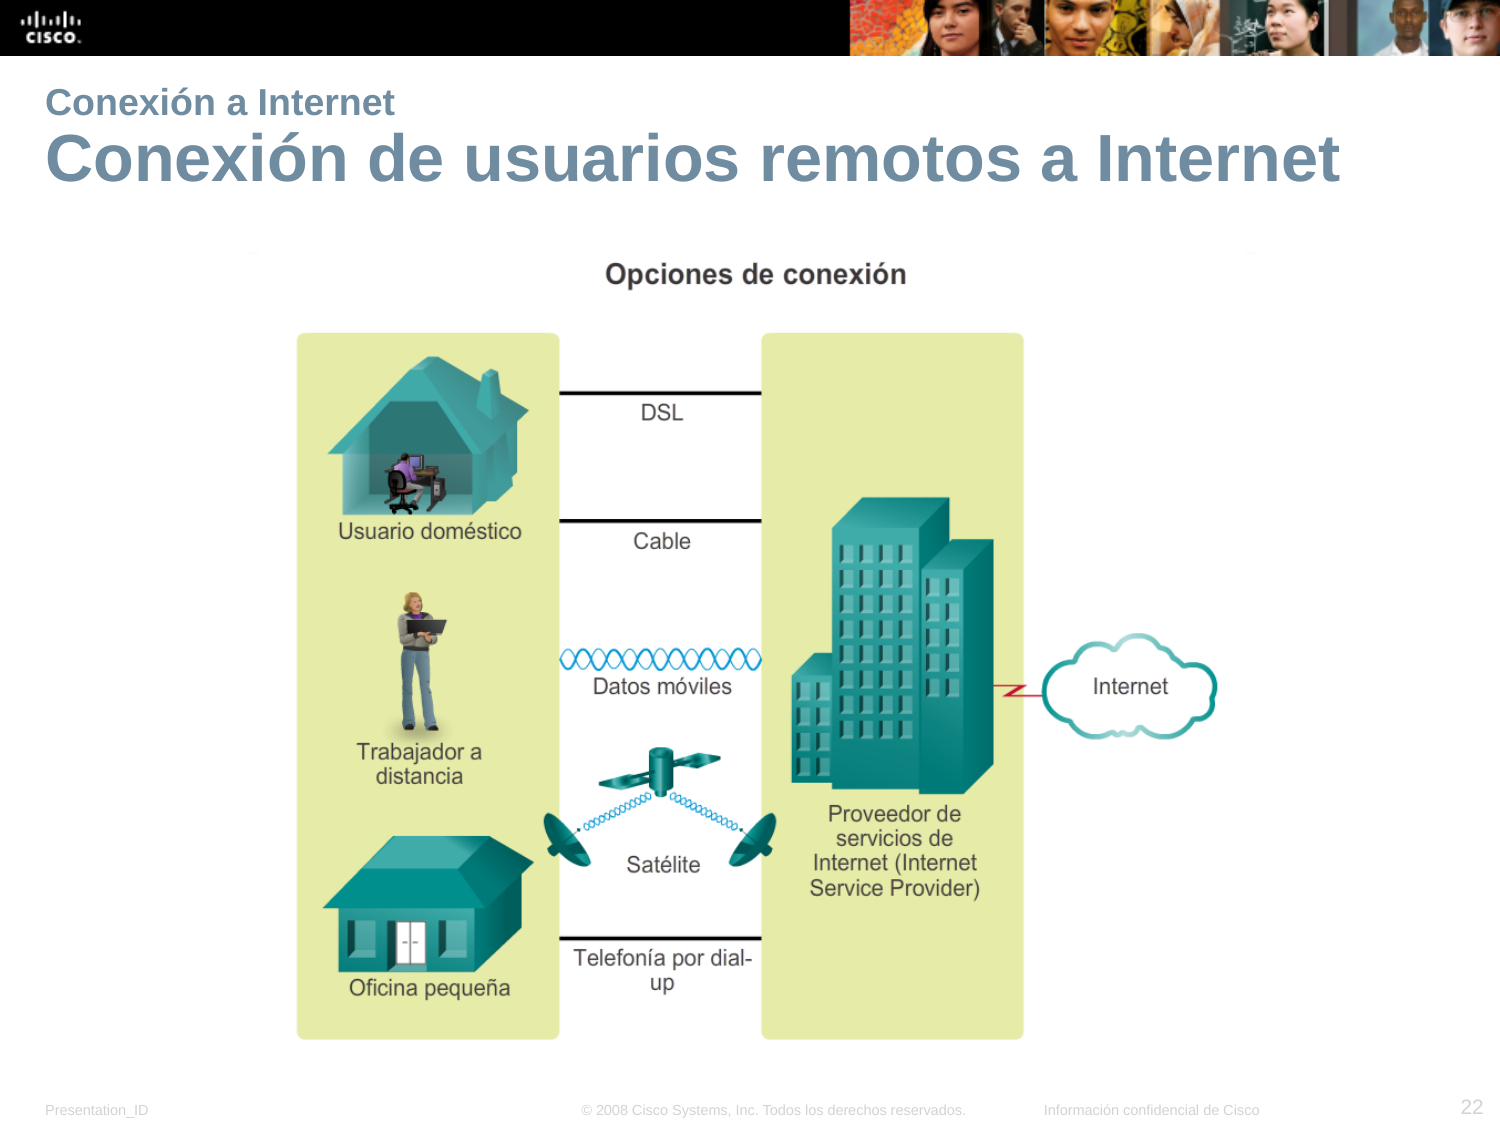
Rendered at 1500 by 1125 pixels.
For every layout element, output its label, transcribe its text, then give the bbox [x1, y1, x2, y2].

title Conexión a Internet Conexión de usuarios remotos a Internet [31, 64, 1471, 203]
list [247, 252, 1255, 1061]
picture [0, 0, 1500, 56]
